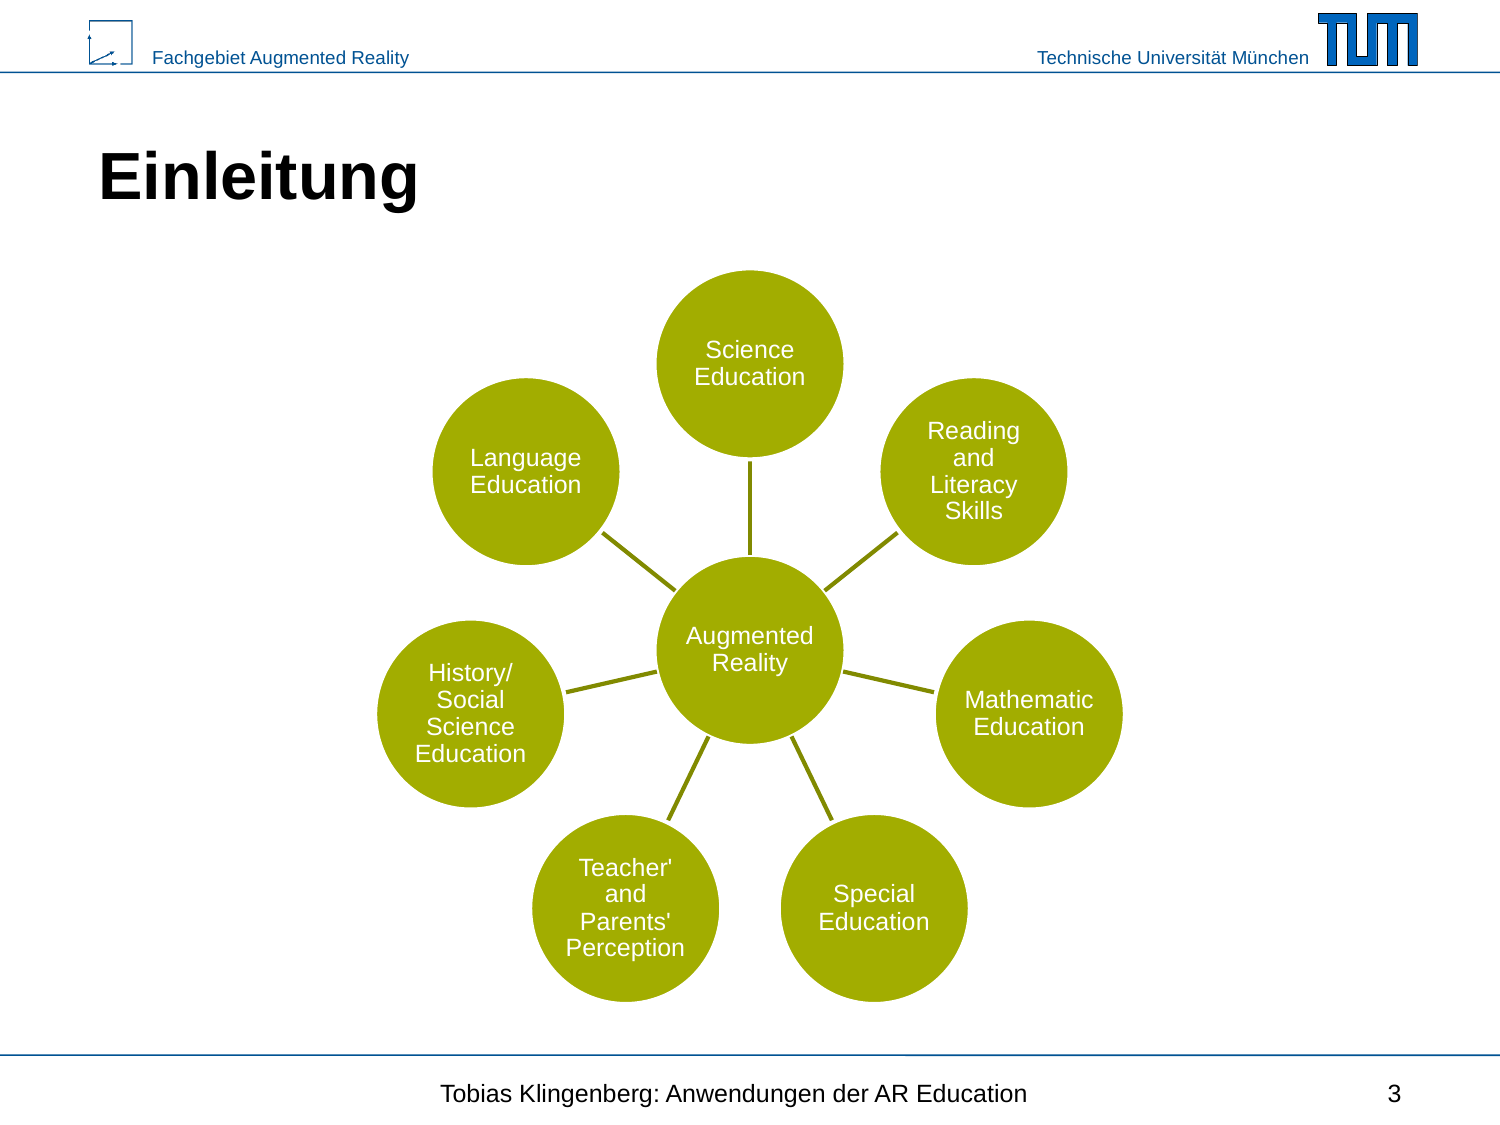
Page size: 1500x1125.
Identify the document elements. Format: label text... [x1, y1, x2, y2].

title Einleitung [83, 120, 1417, 221]
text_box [190, 267, 1310, 1005]
footer Tobias Klingenberg: Anwendungen der AR Education [424, 1067, 1103, 1118]
picture [83, 14, 136, 68]
slide_number 3 [1103, 1067, 1417, 1118]
